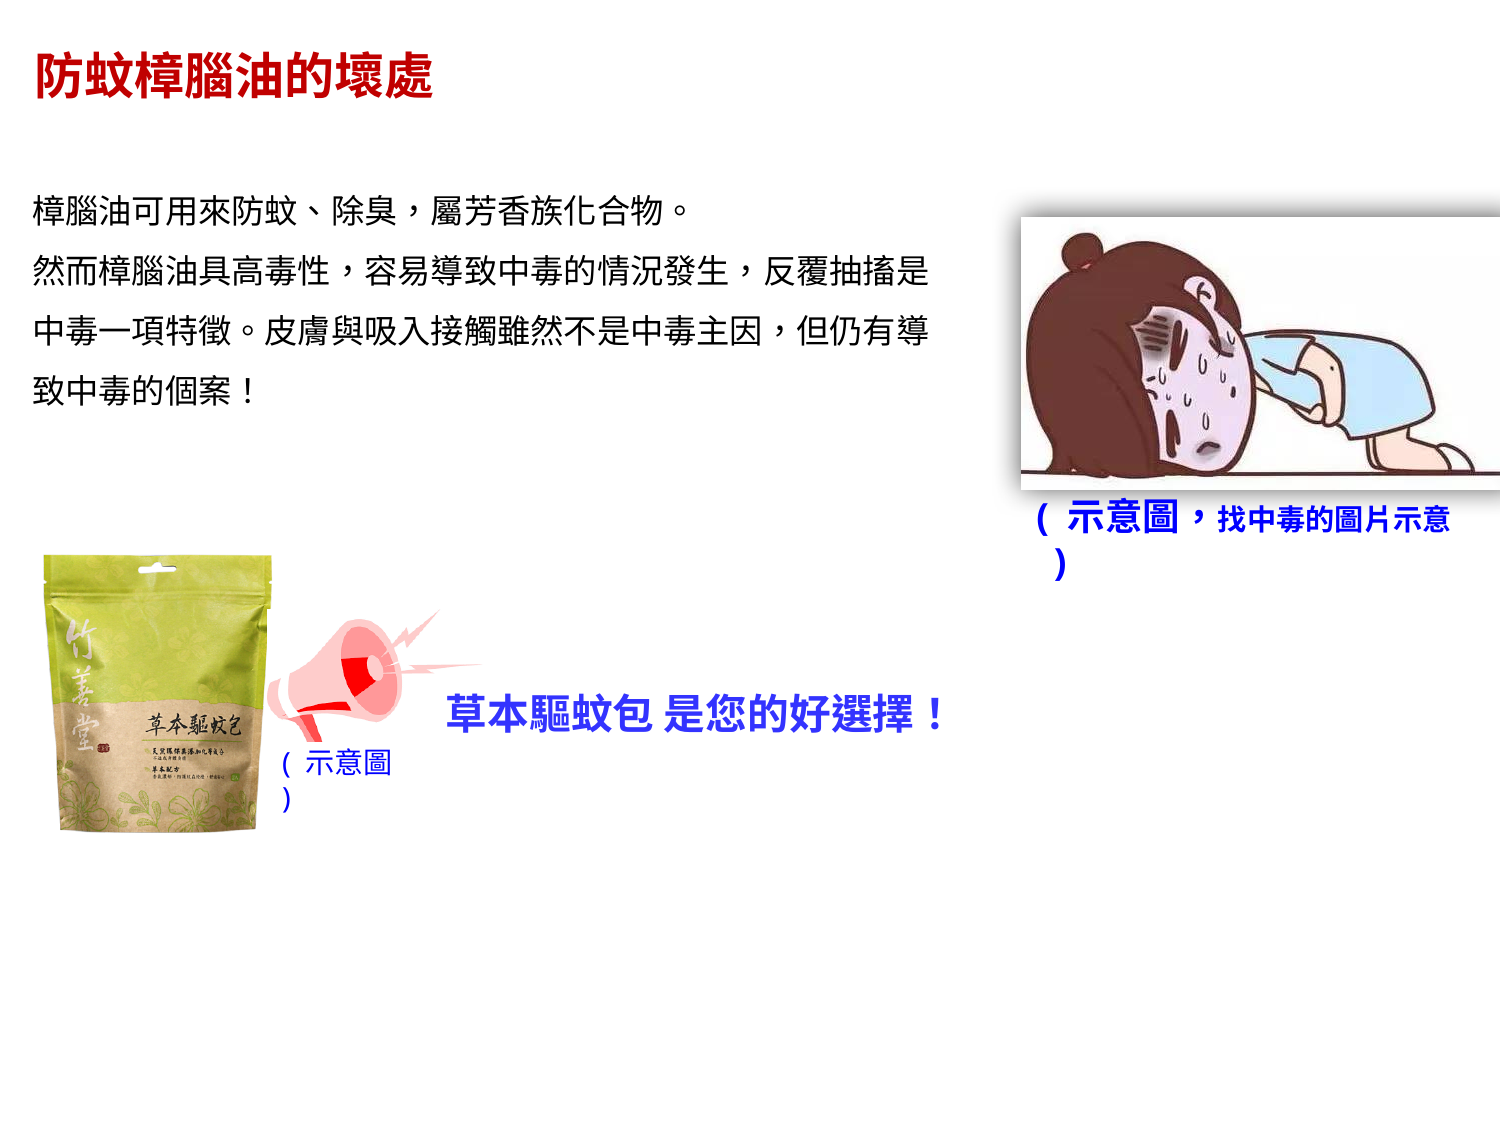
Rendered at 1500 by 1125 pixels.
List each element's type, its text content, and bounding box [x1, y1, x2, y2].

text_box 防蚊樟腦油的壞處 [19, 7, 450, 112]
text_box ( 示意圖，找中毒的圖片示意 ) [1021, 498, 1483, 590]
text_box 草本驅蚊包 是您的好選擇！ [487, 680, 963, 746]
picture [1021, 216, 1500, 490]
picture [0, 530, 485, 845]
text_box 樟腦油可用來防蚊、除臭，屬芳香族化合物。 然而樟腦油具高毒性，容易導致中毒的情況發生，反覆抽搐是中毒一項特徵。皮膚與吸入接觸雖然不是中毒主因，但仍有導致中毒的個案！ [17, 163, 951, 418]
text_box ( 示意圖 ) [320, 751, 414, 822]
